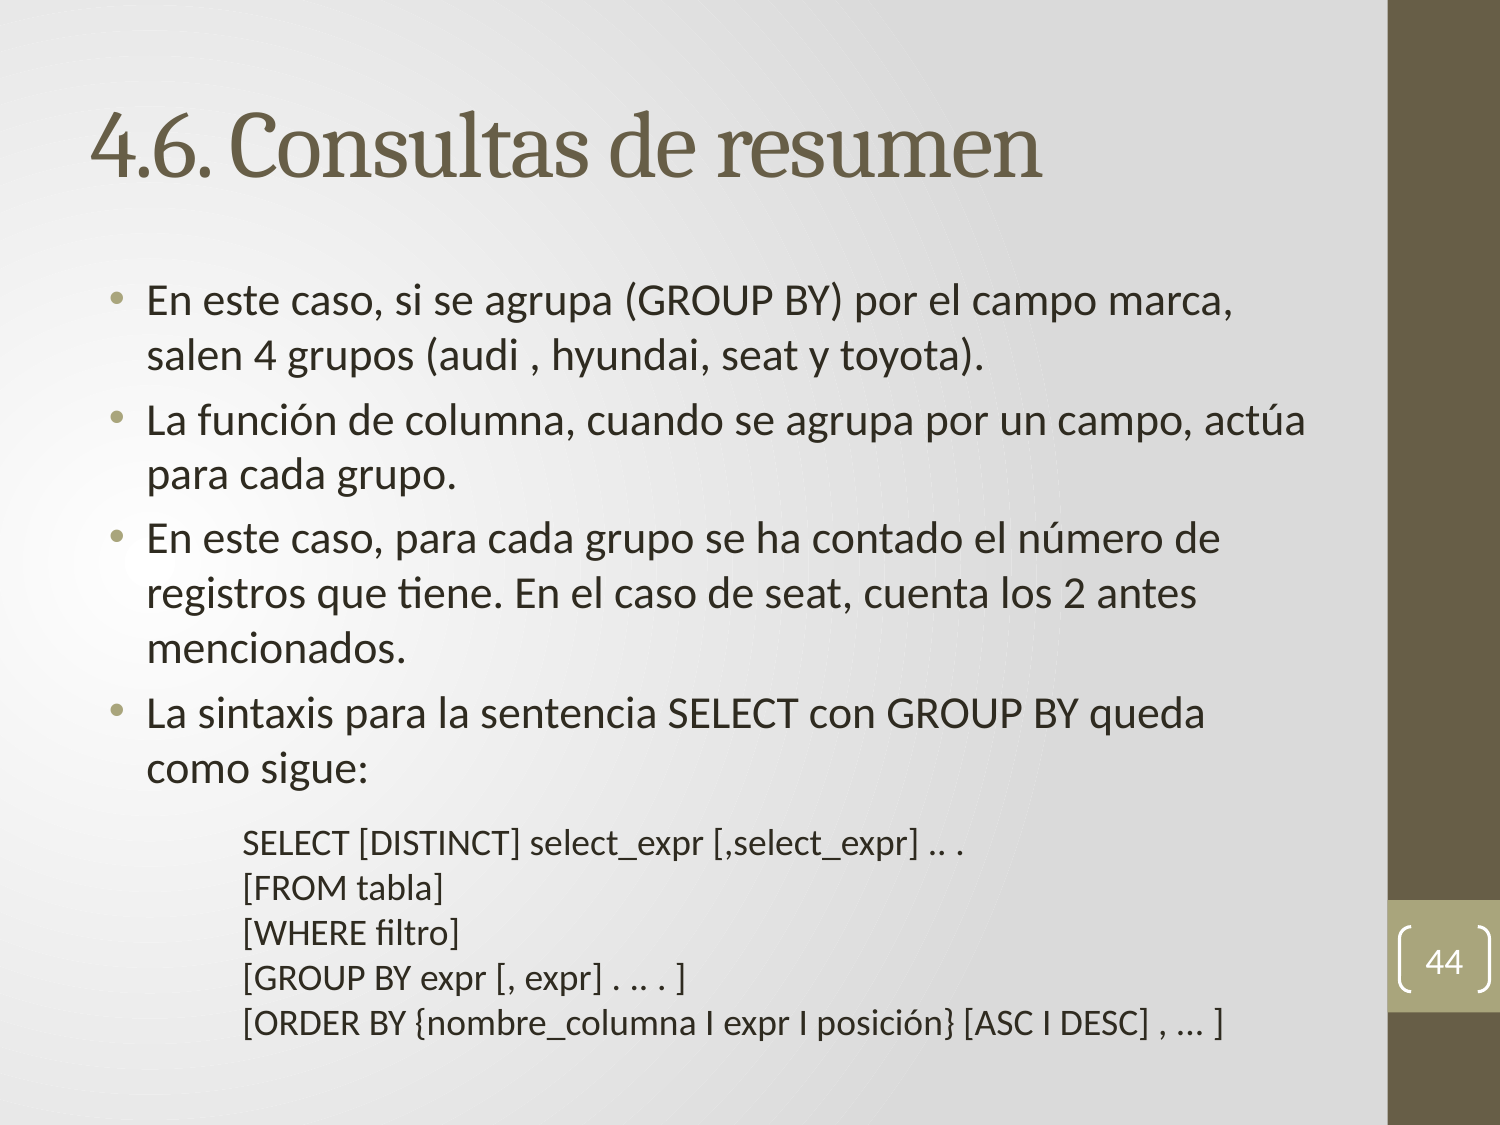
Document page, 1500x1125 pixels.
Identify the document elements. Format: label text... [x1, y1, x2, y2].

title 4.6. Consultas de resumen [75, 45, 1325, 233]
slide_number 44 [1397, 925, 1492, 994]
list En este caso, si se agrupa (GROUP BY) por el campo marca, salen 4 grupos (audi , hyundai, seat y toyota). La función de columna, cuando se agrupa por un campo, actúa para cada grupo. En este caso, para cada grupo se ha contado el número de registros que tiene. En el caso de seat, cuenta los 2 antes mencionados. La sintaxis para la sentencia SELECT con GROUP BY queda como sigue: [75, 262, 1325, 1050]
text_box SELECT [DISTINCT] select_expr [,select_expr] .. . [FROM tabla] [WHERE filtro] [GROUP BY expr [, expr] . .. . ] [ORDER BY {nombre_columna I expr I posición} [ASC I DESC] , ... ] [227, 810, 1241, 1051]
